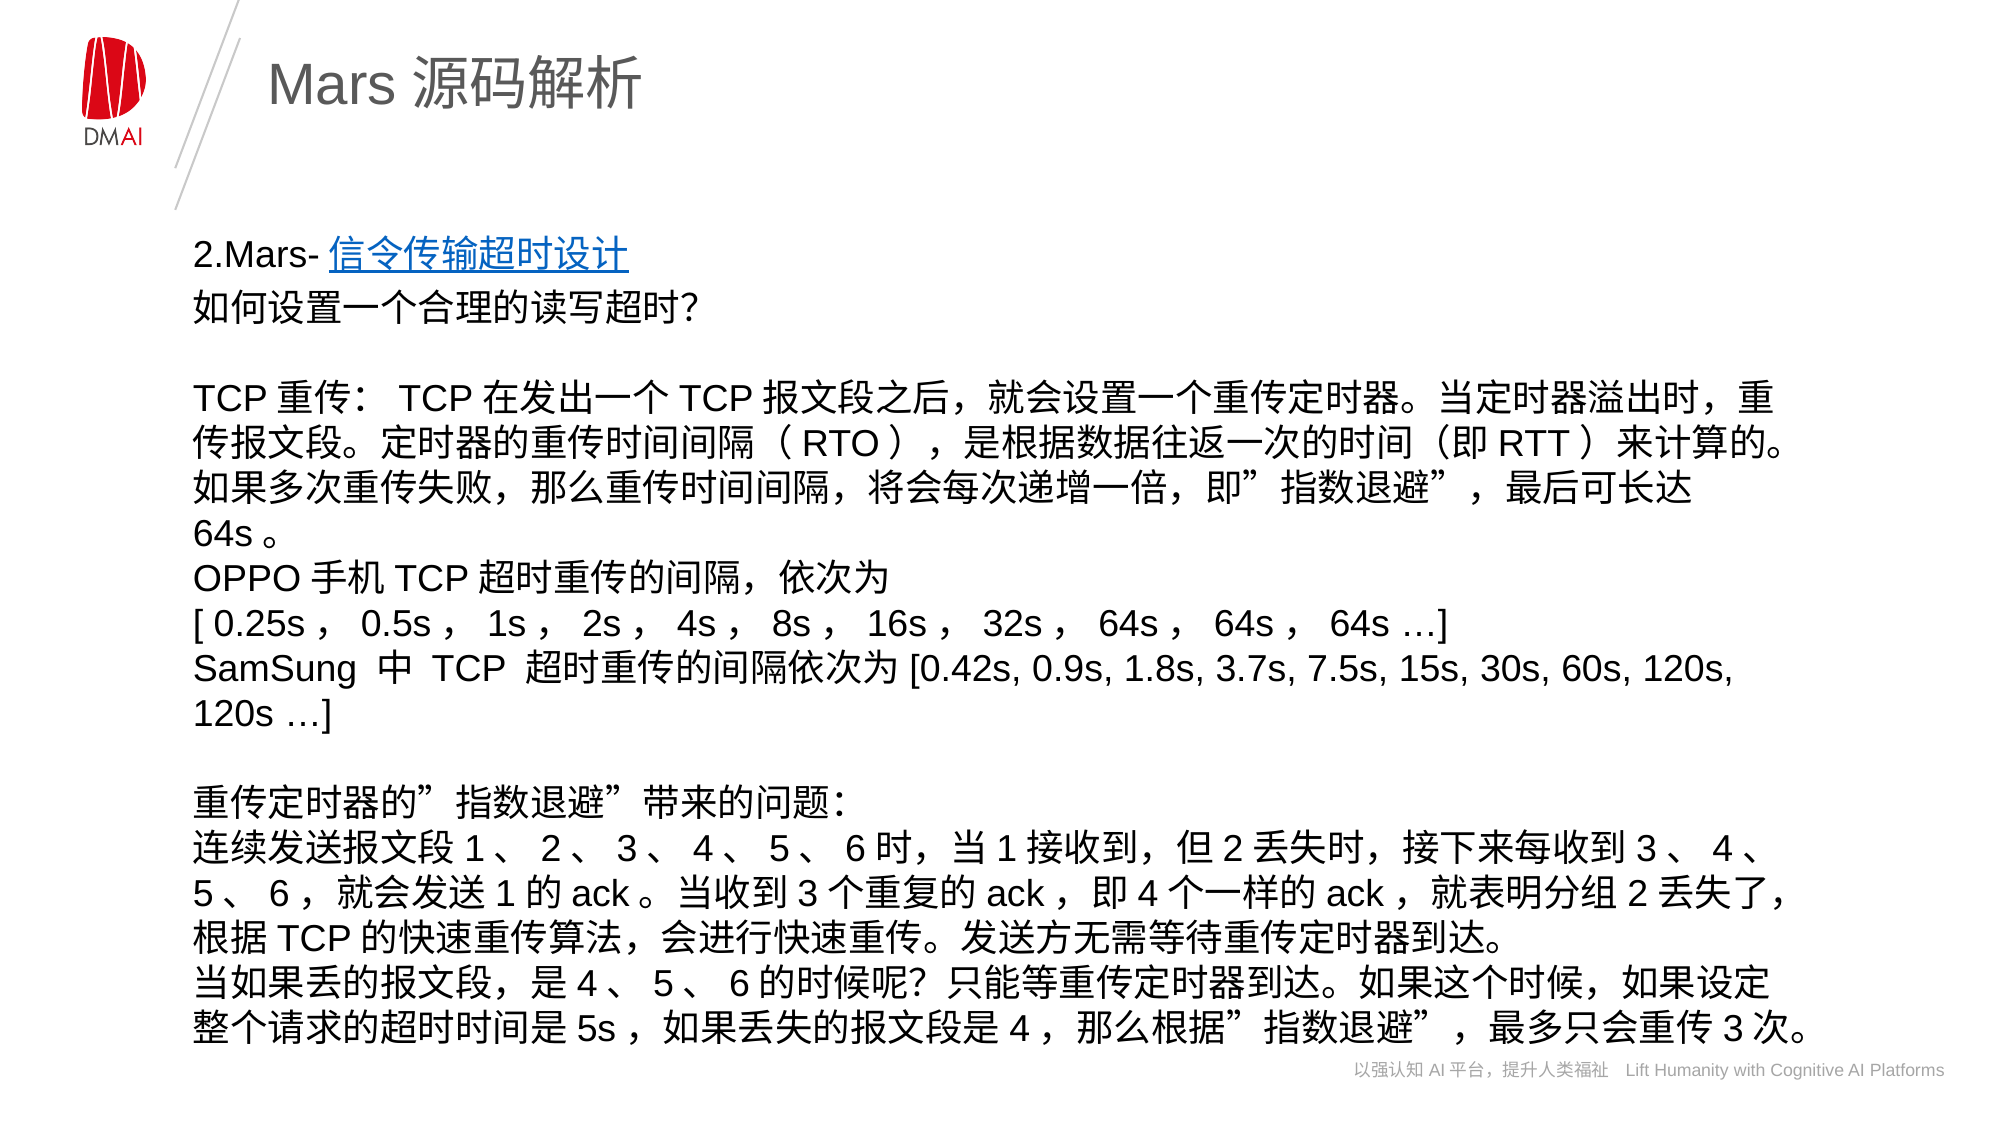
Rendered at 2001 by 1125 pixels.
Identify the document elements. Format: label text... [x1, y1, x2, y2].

text_box 2.Mars-信令传输超时设计 如何设置一个合理的读写超时？ TCP重传：TCP在发出一个TCP报文段之后，就会设置一个重传定时器。当定时器溢出时，重传报文段。定时器的重传时间间隔（RTO），是根据数据往返一次的时间（即RTT）来计算的。如果多次重传失败，那么重传时间间隔，将会每次递增一倍，即”指数退避”，最后可长达64s。 OPPO手机TCP超时重传的间隔，依次为[ 0.25s，0.5s，1s，2s，4s，8s，16s，32s，64s，64s，64s …] SamSung 中 TCP 超时重传的间隔依次为[0.42s, 0.9s, 1.8s, 3.7s, 7.5s, 15s, 30s, 60s, 120s, 120s …] 重传定时器的”指数退避”带来的问题： 连续发送报文段1、2、3、4、5、6时，当1接收到，但2丢失时，接下来每收到3、4、5、6，就会发送1的ack。当收到3个重复的ack，即4个一样的ack，就表明分组2丢失了，根据TCP的快速重传算法，会进行快速重传。发送方无需等待重传定时器到达。 当如果丢的报文段，是4、5、6的时候呢？只能等重传定时器到达。如果这个时候，如果设定整个请求的超时时间是5s，如果丢失的报文段是4，那么根据”指数退避”，最多只会重传3次。 [178, 222, 1806, 1057]
title Mars源码解析 [252, 64, 1531, 125]
picture [82, 37, 146, 146]
